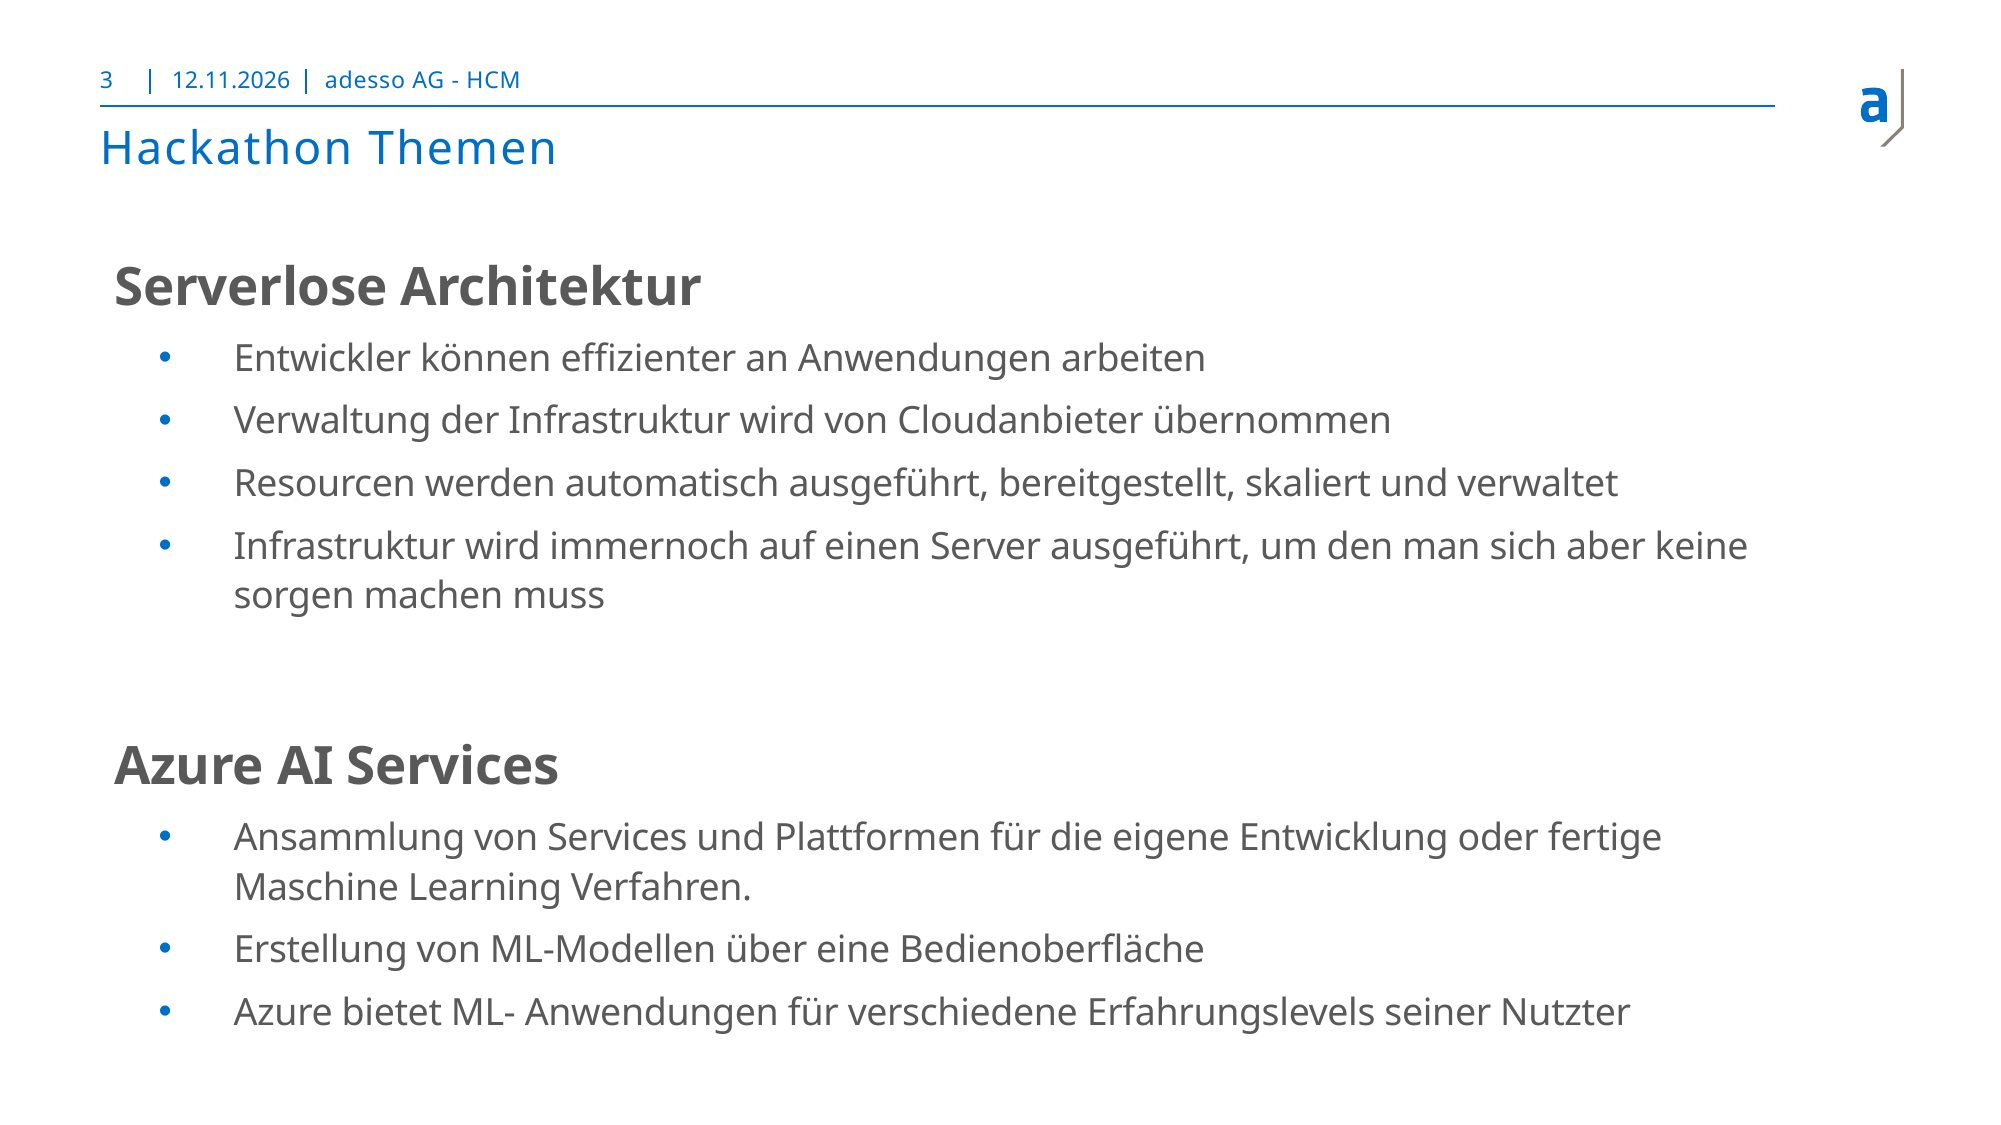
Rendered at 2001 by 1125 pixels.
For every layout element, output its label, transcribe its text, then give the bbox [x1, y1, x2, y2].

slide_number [159, 62, 303, 100]
title Hackathon Themen [100, 112, 1775, 232]
footer adesso AG - HCM [324, 62, 1775, 100]
text_box Serverlose Architektur Entwickler können effizienter an Anwendungen arbeiten Verwaltung der Infrastruktur wird von Cloudanbieter übernommen Resourcen werden automatisch ausgeführt, bereitgestellt, skaliert und verwaltet Infrastruktur wird immernoch auf einen Server ausgeführt, um den man sich aber keine sorgen machen muss Azure AI Services Ansammlung von Services und Plattformen für die eigene Entwicklung oder fertige Maschine Learning Verfahren. Erstellung von ML-Modellen über eine Bedienoberfläche Azure bietet ML- Anwendungen für verschiedene Erfahrungslevels seiner Nutzter [99, 232, 1825, 947]
slide_number 3 [99, 62, 150, 100]
